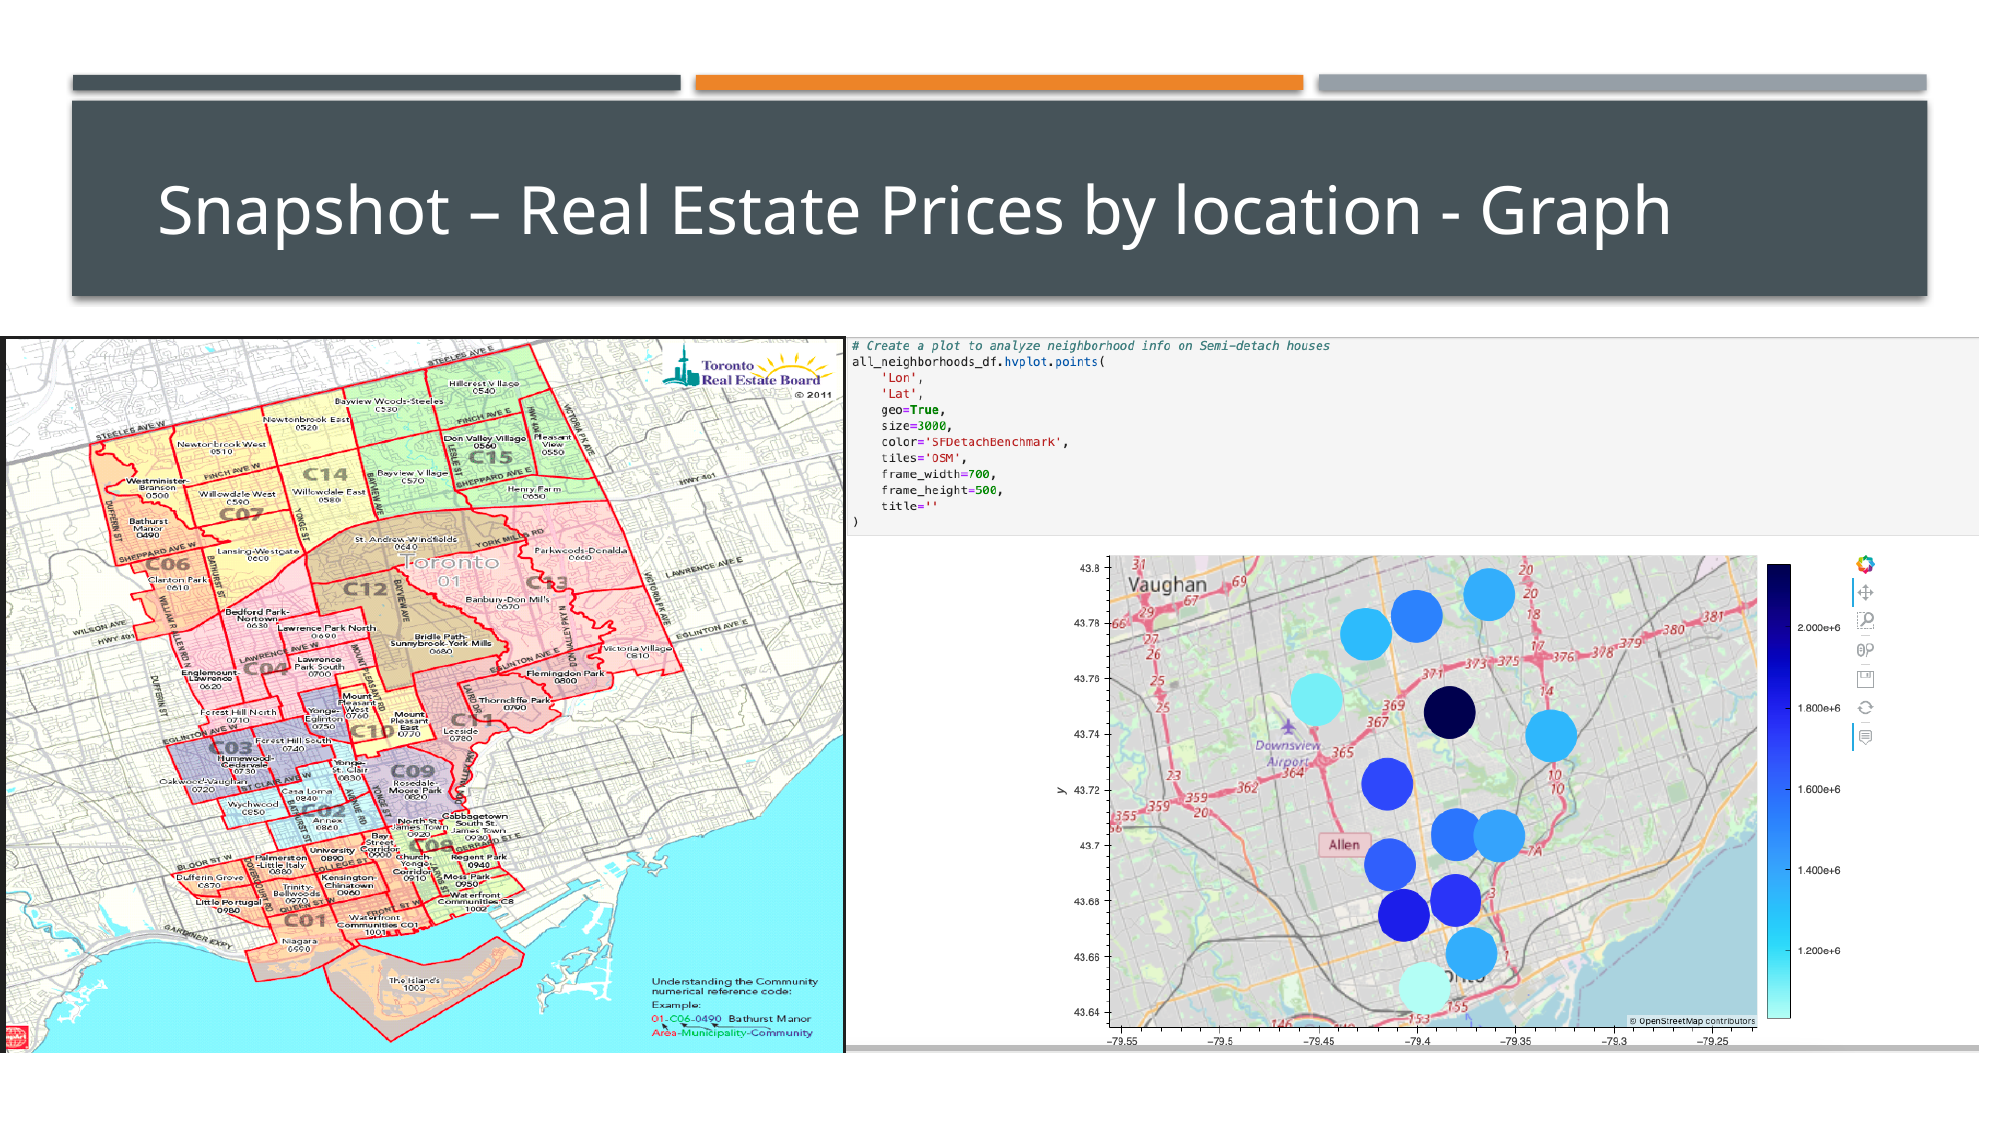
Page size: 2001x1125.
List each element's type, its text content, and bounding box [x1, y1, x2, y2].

picture [0, 335, 1980, 1054]
text_box Snapshot – Real Estate Prices by location - Graph [142, 160, 1795, 255]
